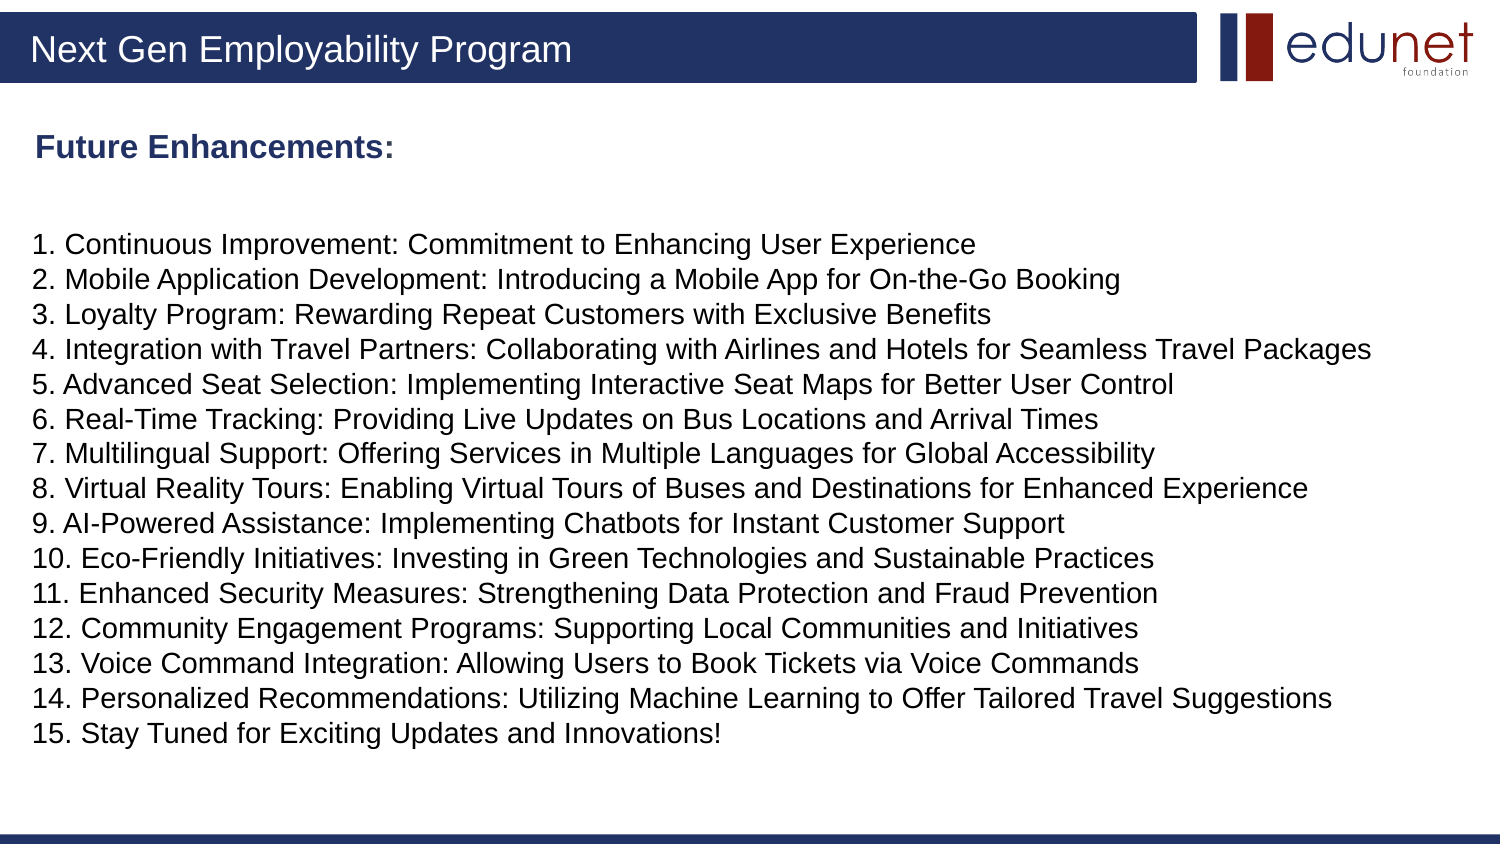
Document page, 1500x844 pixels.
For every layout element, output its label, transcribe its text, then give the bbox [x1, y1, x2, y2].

title Future Enhancements: [35, 118, 1417, 182]
picture [1279, 14, 1482, 83]
text_box 1. Continuous Improvement: Commitment to Enhancing User Experience 2. Mobile Application Development: Introducing a Mobile App for On-the-Go Booking 3. Loyalty Program: Rewarding Repeat Customers with Exclusive Benefits 4. Integration with Travel Partners: Collaborating with Airlines and Hotels for Seamless Travel Packages 5. Advanced Seat Selection: Implementing Interactive Seat Maps for Better User Control 6. Real-Time Tracking: Providing Live Updates on Bus Locations and Arrival Times 7. Multilingual Support: Offering Services in Multiple Languages for Global Accessibility 8. Virtual Reality Tours: Enabling Virtual Tours of Buses and Destinations for Enhanced Experience 9. AI-Powered Assistance: Implementing Chatbots for Instant Customer Support 10. Eco-Friendly Initiatives: Investing in Green Technologies and Sustainable Practices 11. Enhanced Security Measures: Strengthening Data Protection and Fraud Prevention 12. Community Engagement Programs: Supporting Local Communities and Initiatives 13. Voice Command Integration: Allowing Users to Book Tickets via Voice Commands 14. Personalized Recommendations: Utilizing Machine Learning to Offer Tailored Travel Suggestions 15. Stay Tuned for Exciting Updates and Innovations! [17, 182, 1489, 757]
